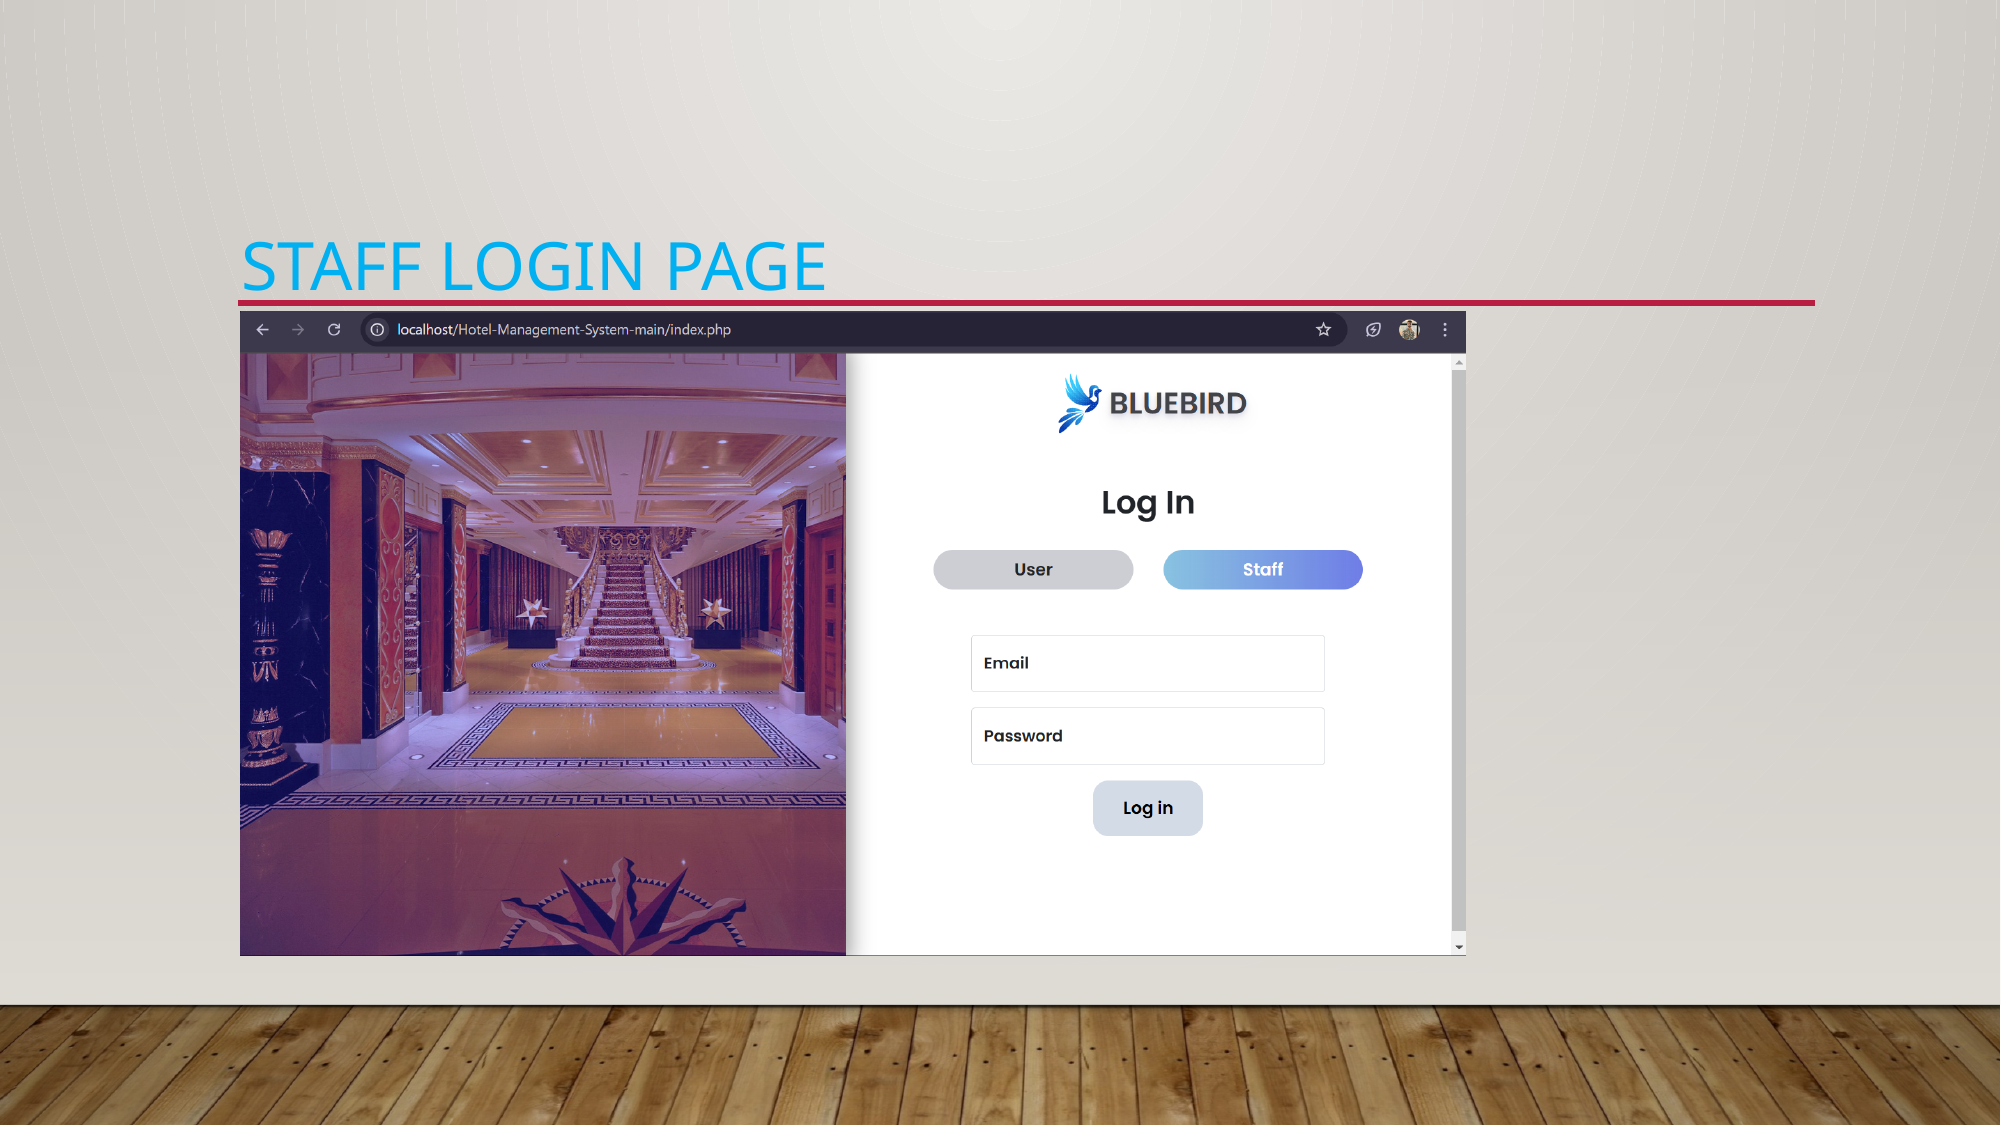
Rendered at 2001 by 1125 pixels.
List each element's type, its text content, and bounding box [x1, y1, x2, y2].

picture [240, 311, 1466, 956]
picture [0, 1005, 2000, 1125]
title Staff login page [226, 225, 1802, 398]
